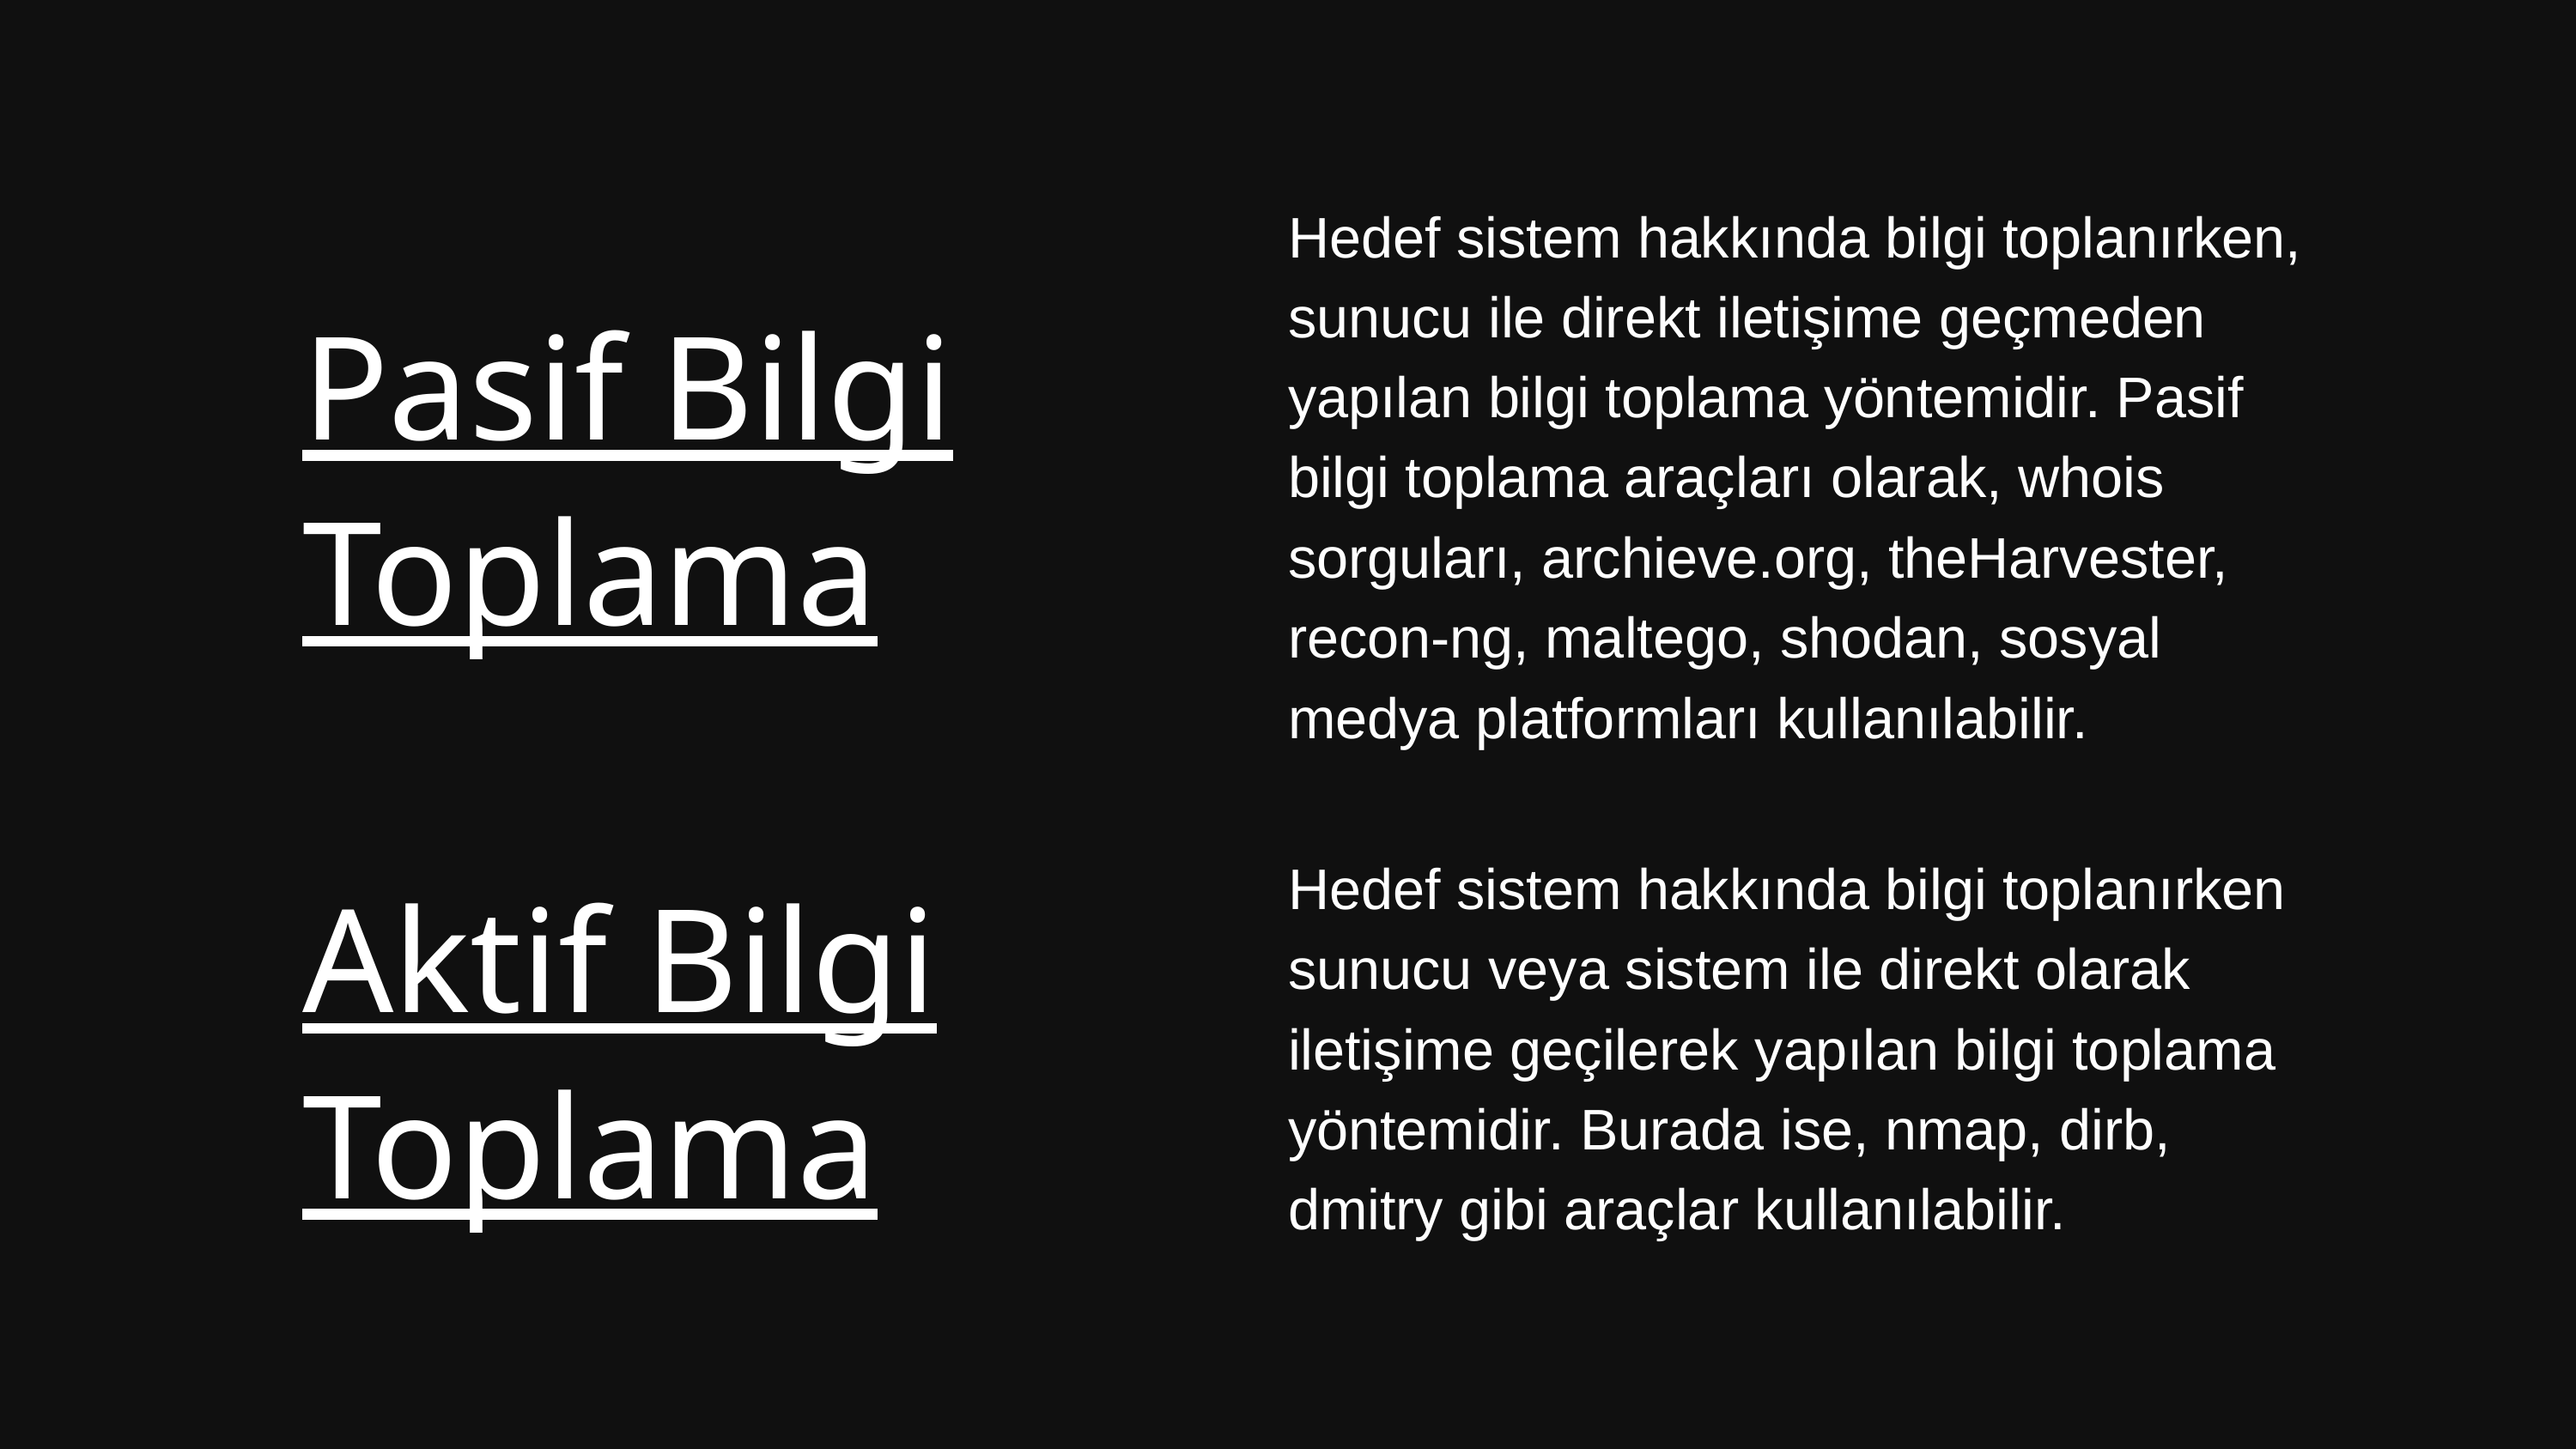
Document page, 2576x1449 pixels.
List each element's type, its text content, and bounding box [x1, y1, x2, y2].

text_box Aktif Bilgi Toplama [302, 855, 1168, 1228]
text_box Hedef sistem hakkında bilgi toplanırken, sunucu ile direkt iletişime geçmeden yapılan bilgi toplama yöntemidir. Pasif bilgi toplama araçları olarak, whois sorguları, archieve.org, theHarvester, recon-ng, maltego, shodan, sosyal medya platformları kullanılabilir. [1287, 189, 2342, 750]
text_box Hedef sistem hakkında bilgi toplanırken sunucu veya sistem ile direkt olarak iletişime geçilerek yapılan bilgi toplama yöntemidir. Burada ise, nmap, dirb, dmitry gibi araçlar kullanılabilir. [1287, 840, 2342, 1241]
text_box Pasif Bilgi Toplama [302, 282, 1168, 655]
